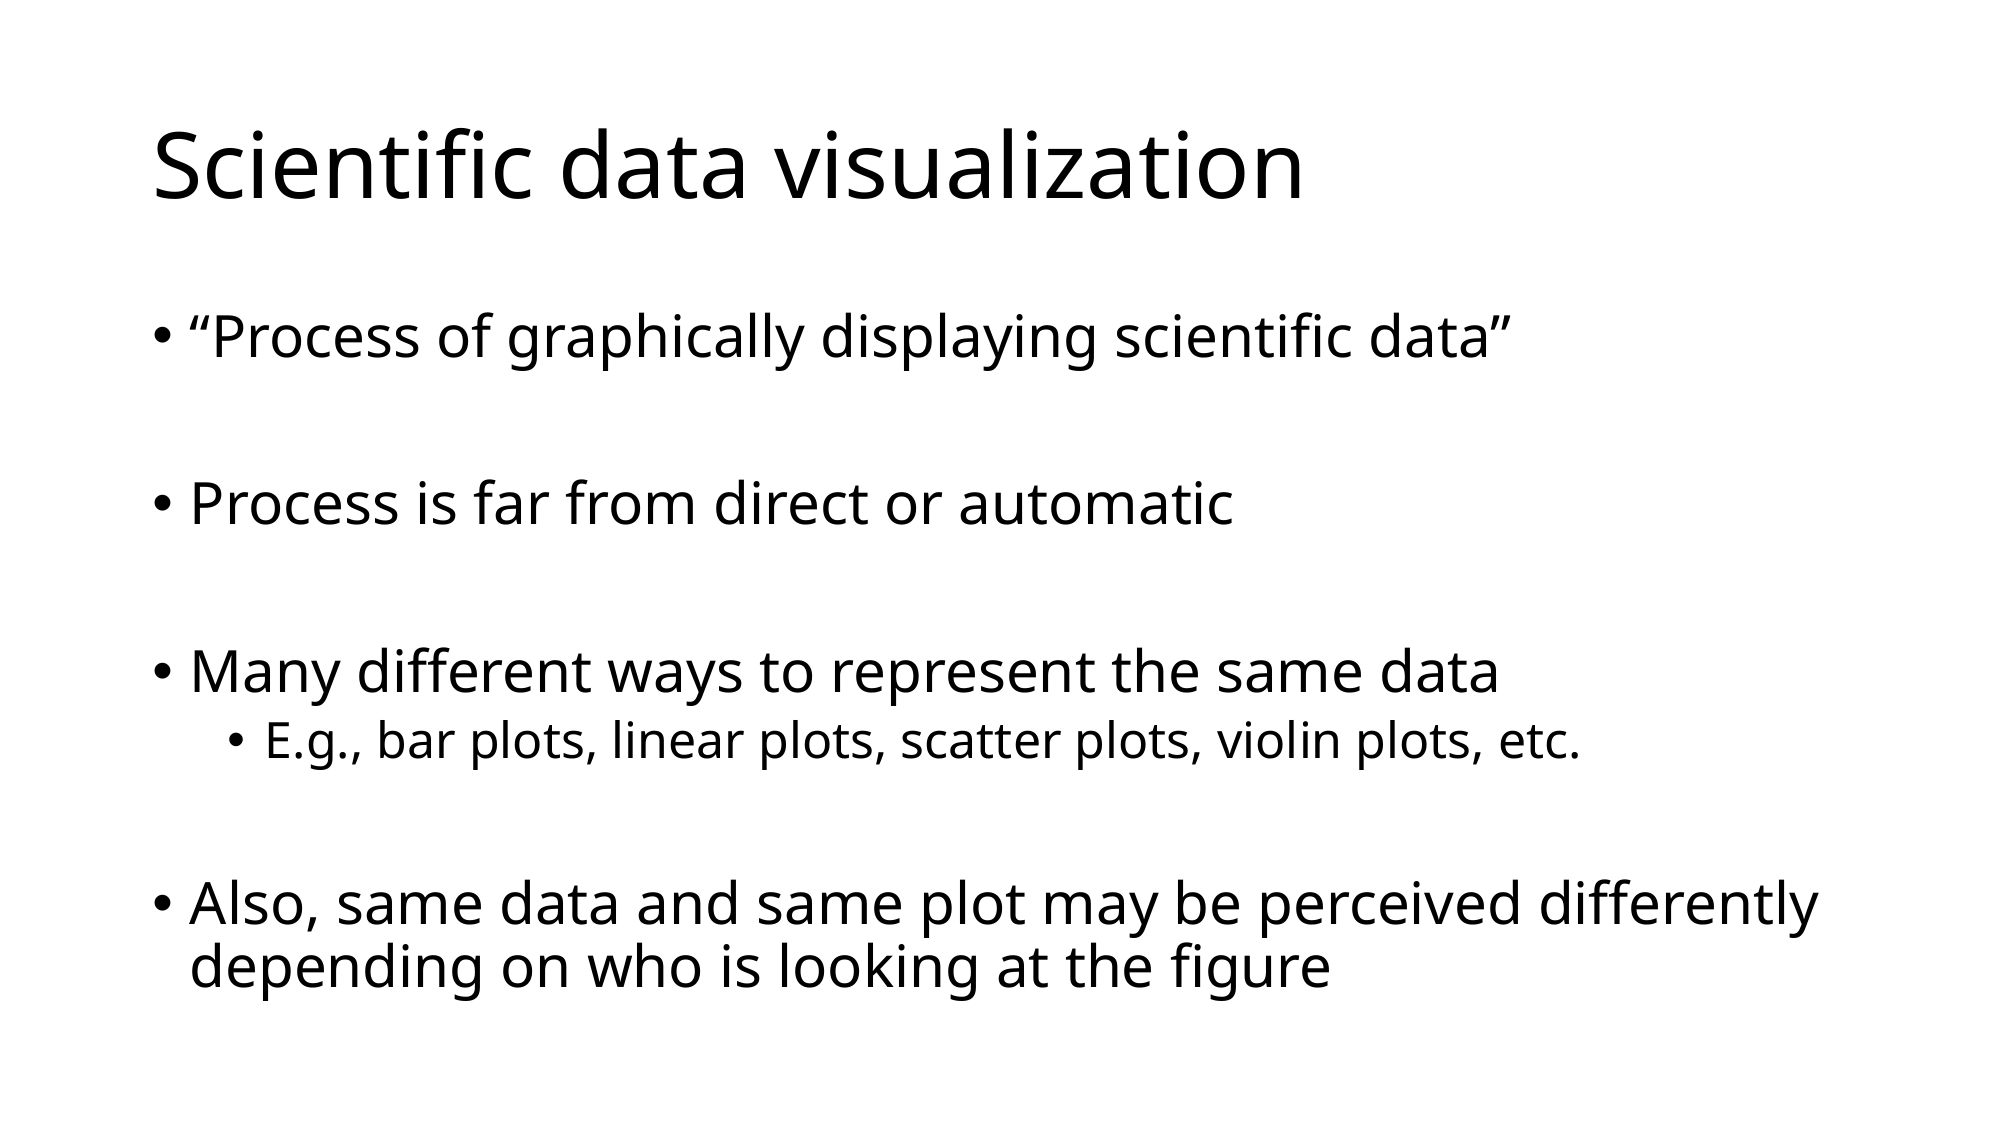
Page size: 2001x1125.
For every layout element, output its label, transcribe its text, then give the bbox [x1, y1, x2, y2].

list “Process of graphically displaying scientific data” Process is far from direct or automatic Many different ways to represent the same data E.g., bar plots, linear plots, scatter plots, violin plots, etc. Also, same data and same plot may be perceived differently depending on who is looking at the figure [137, 299, 1863, 1014]
title Scientific data visualization [137, 59, 1863, 278]
